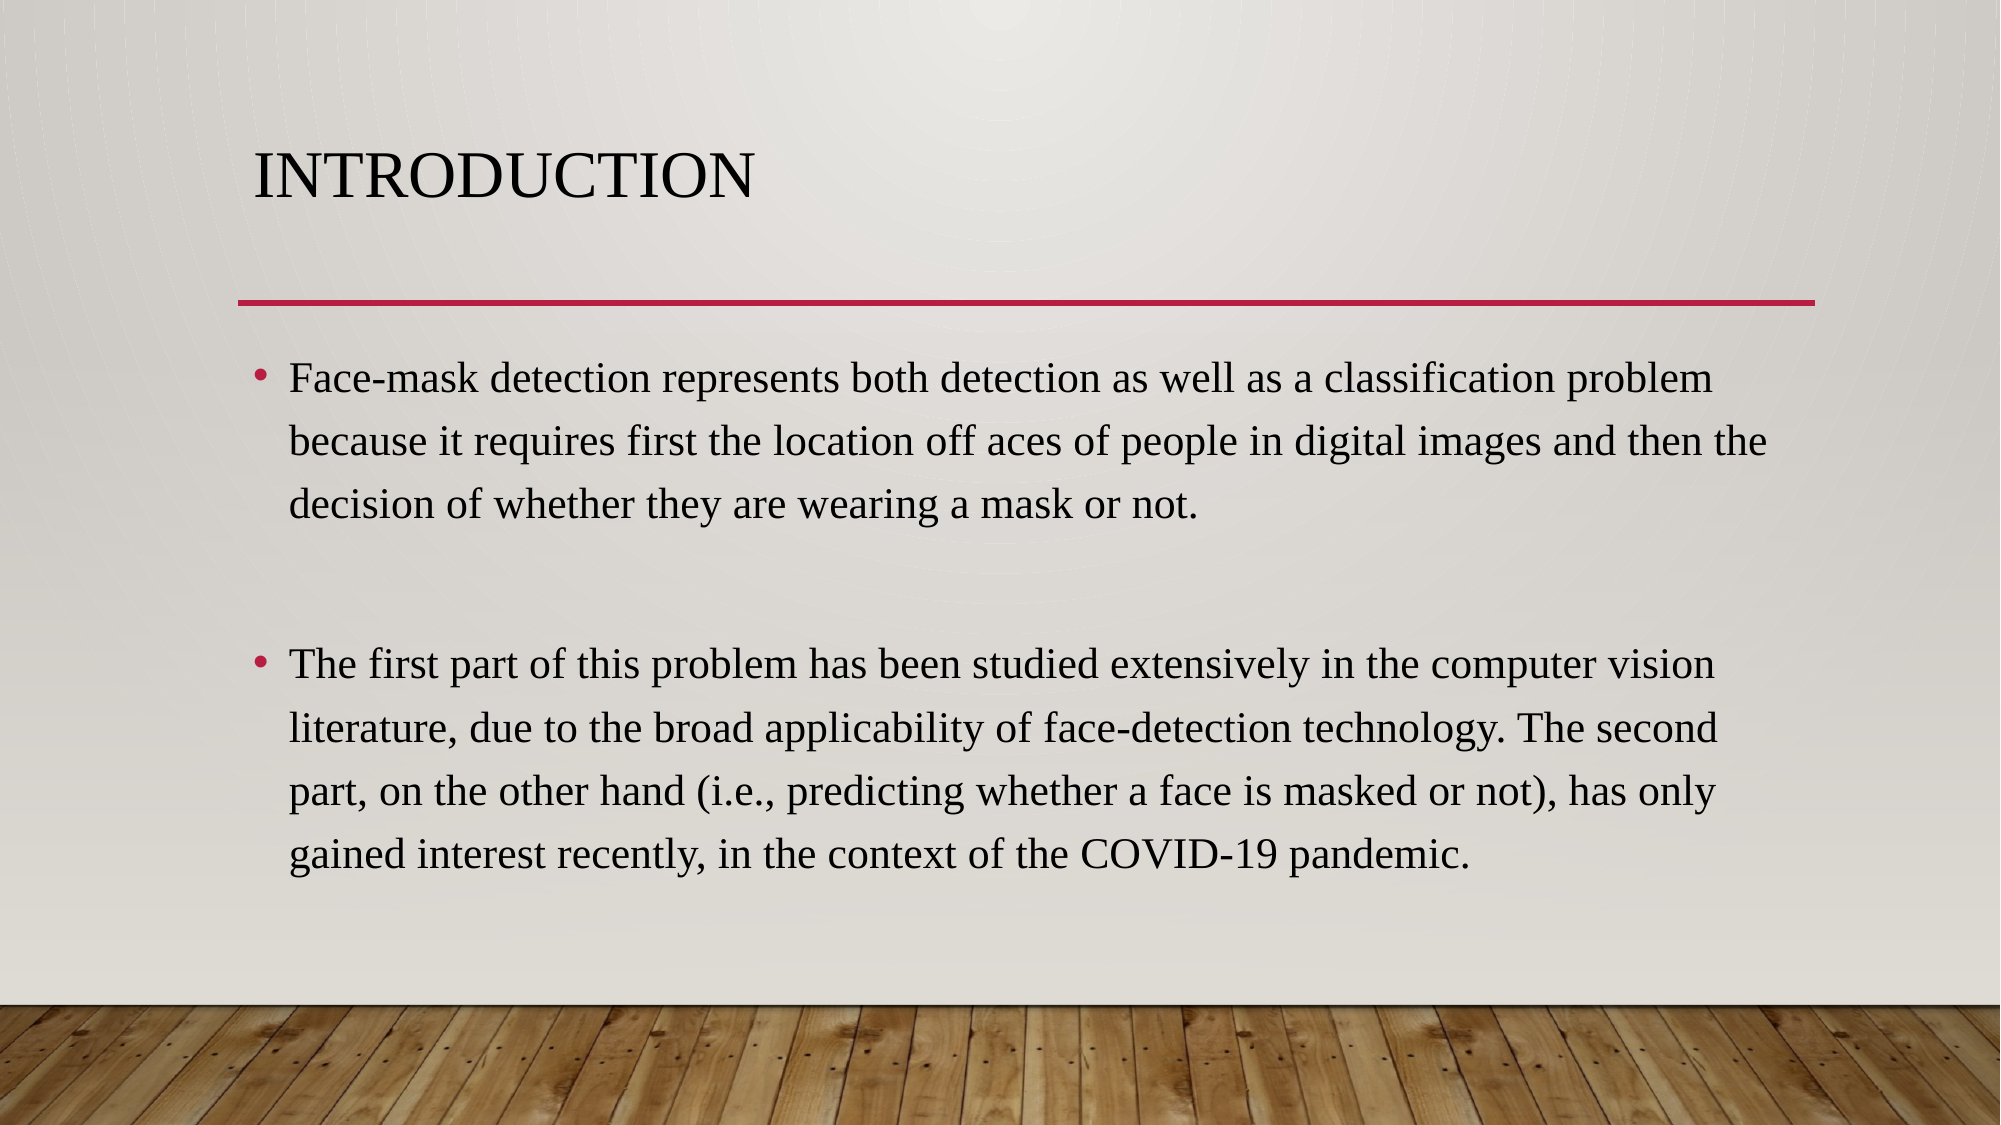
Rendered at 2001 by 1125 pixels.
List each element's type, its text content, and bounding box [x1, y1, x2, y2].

picture [0, 1005, 2000, 1125]
list Face-mask detection represents both detection as well as a classification problem because it requires first the location off aces of people in digital images and then the decision of whether they are wearing a mask or not. The first part of this problem has been studied extensively in the computer vision literature, due to the broad applicability of face-detection technology. The second part, on the other hand (i.e., predicting whether a face is masked or not), has only gained interest recently, in the context of the COVID-19 pandemic. [238, 330, 1814, 897]
title Introduction [238, 131, 1814, 305]
